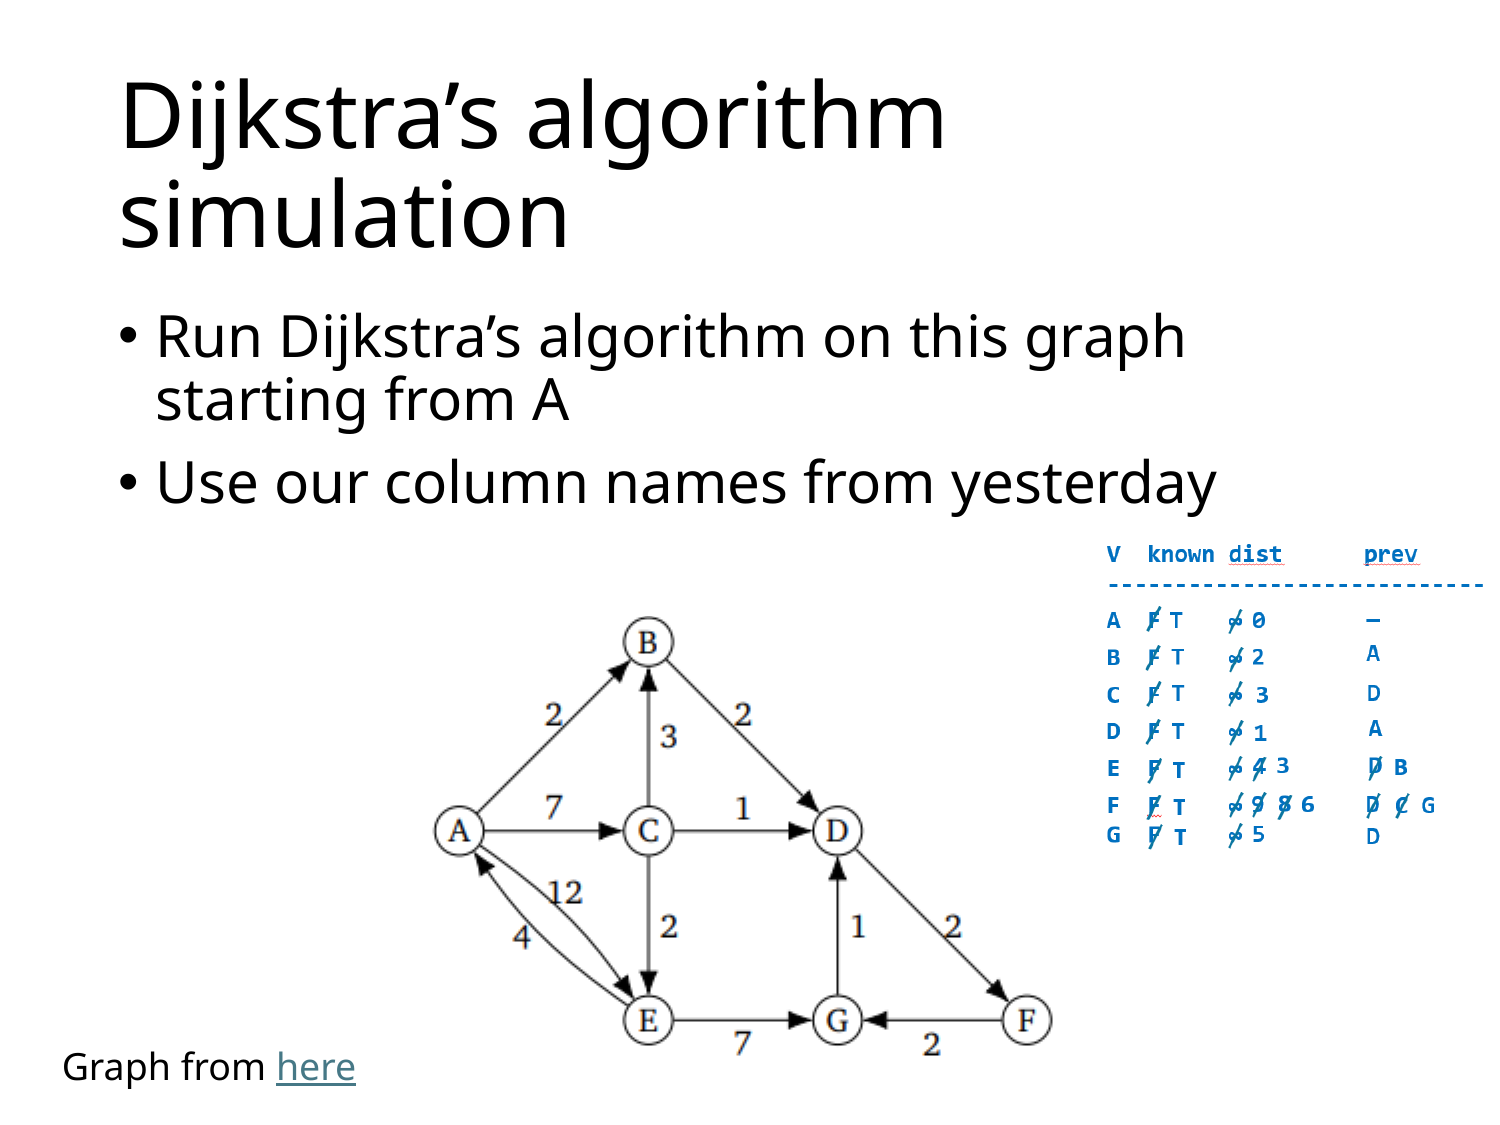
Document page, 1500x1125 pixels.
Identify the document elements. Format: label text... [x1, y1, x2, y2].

text_box Graph from here [47, 1035, 372, 1102]
list Run Dijkstra’s algorithm on this graph starting from A Use our column names from yesterday [103, 299, 1397, 1014]
picture [419, 615, 1081, 1066]
title Dijkstra’s algorithm simulation [103, 59, 1397, 278]
picture [1092, 540, 1486, 850]
